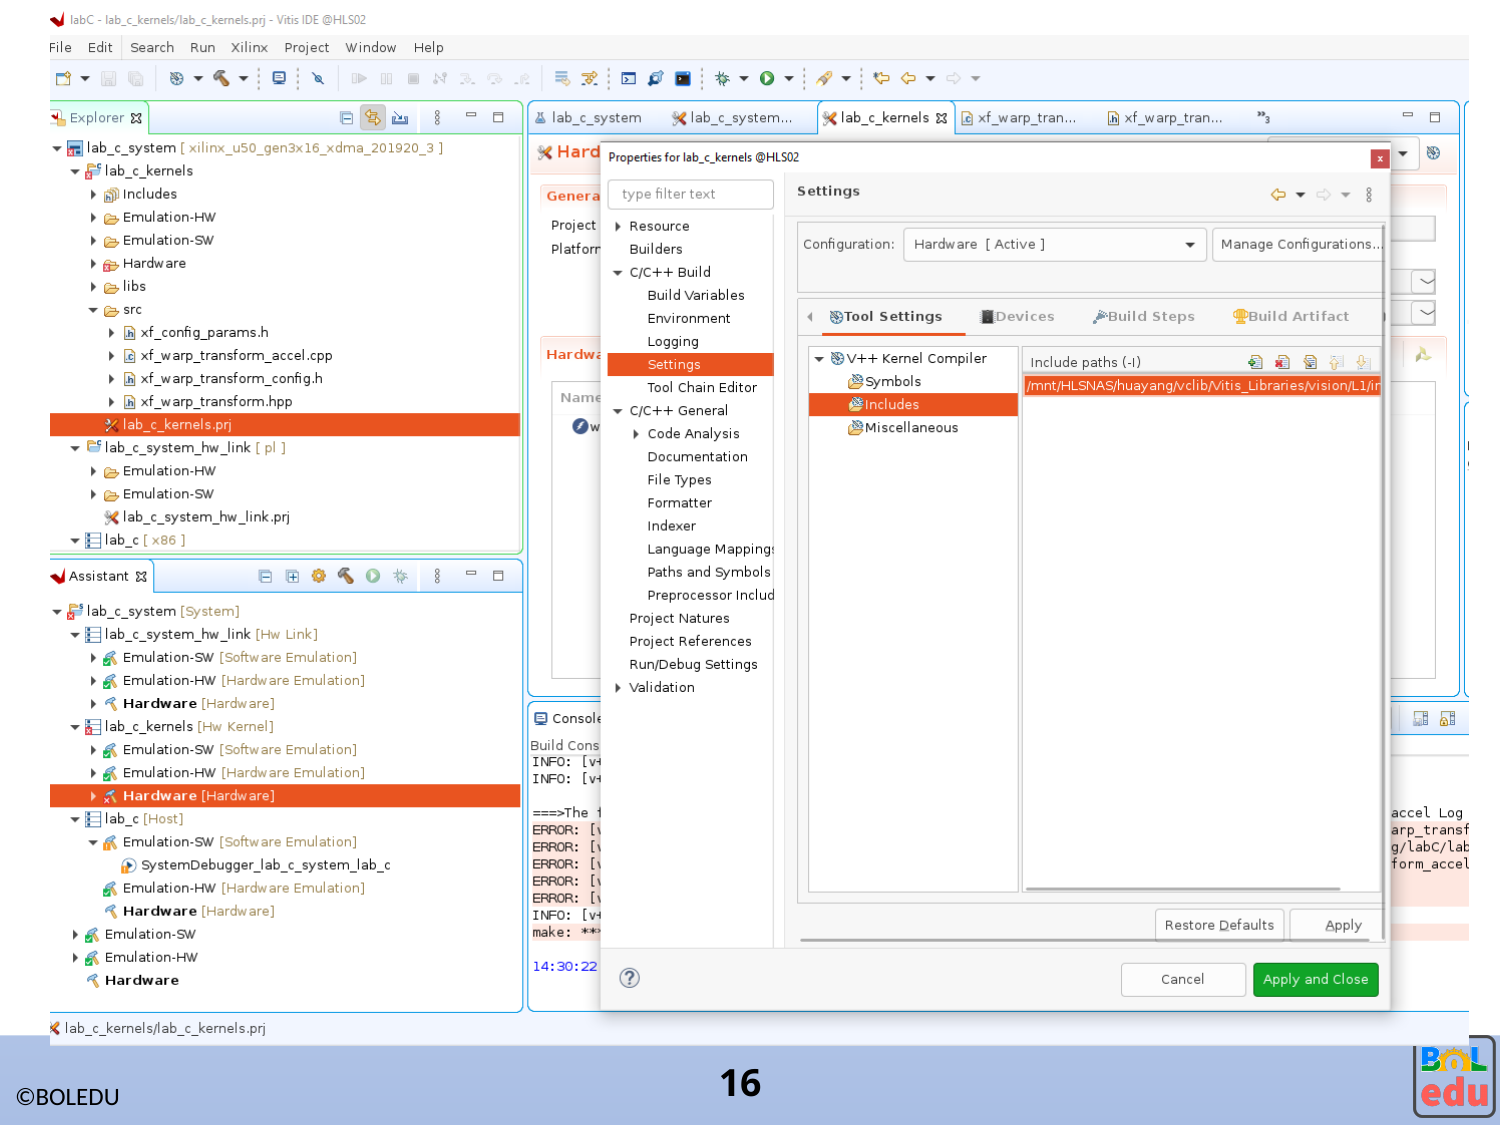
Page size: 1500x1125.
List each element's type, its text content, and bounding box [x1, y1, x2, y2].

picture [49, 7, 1500, 1118]
slide_number 16 [665, 1054, 777, 1115]
